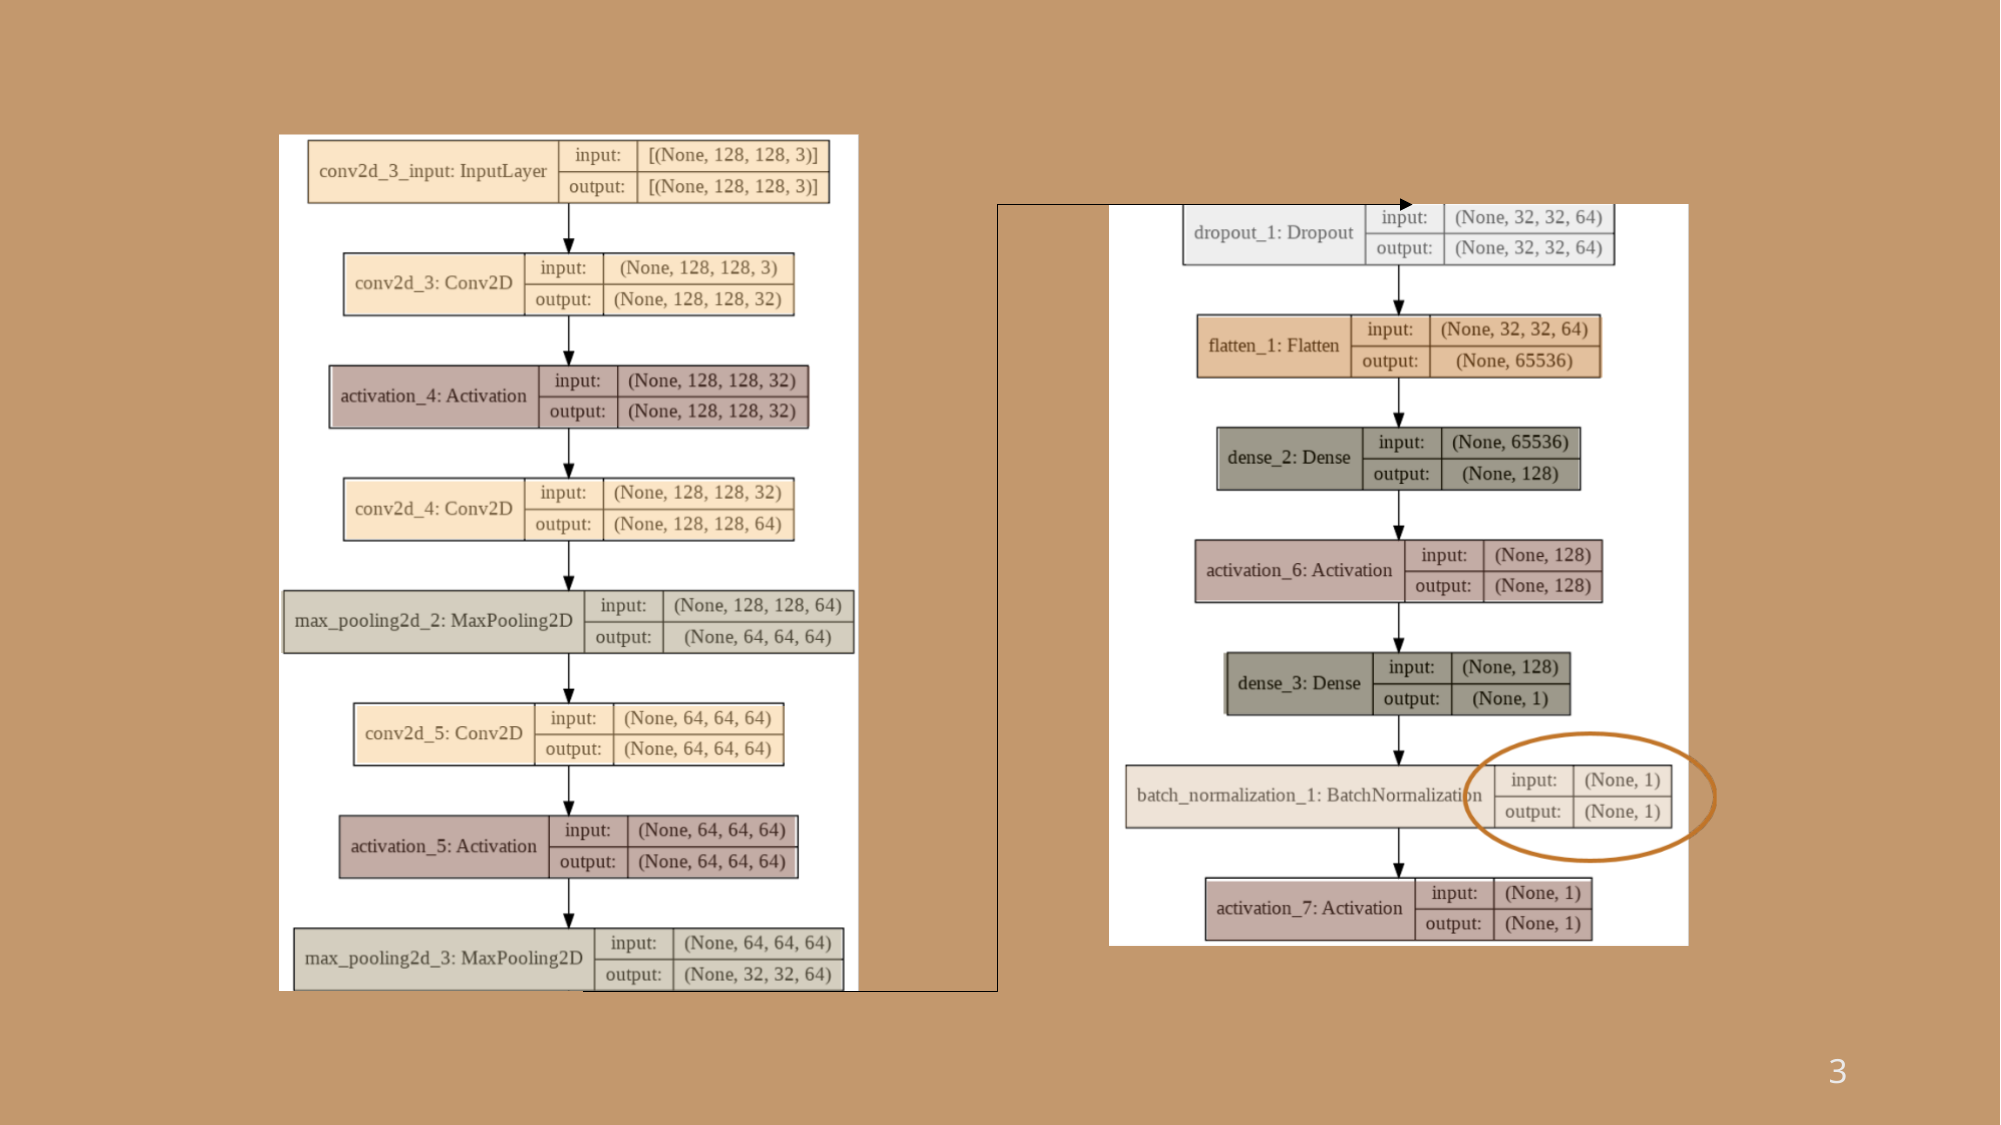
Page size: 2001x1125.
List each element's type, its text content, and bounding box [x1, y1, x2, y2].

picture [154, 136, 887, 991]
picture [1391, 204, 1783, 945]
slide_number 3 [1412, 1042, 1863, 1103]
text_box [604, 182, 1391, 1013]
